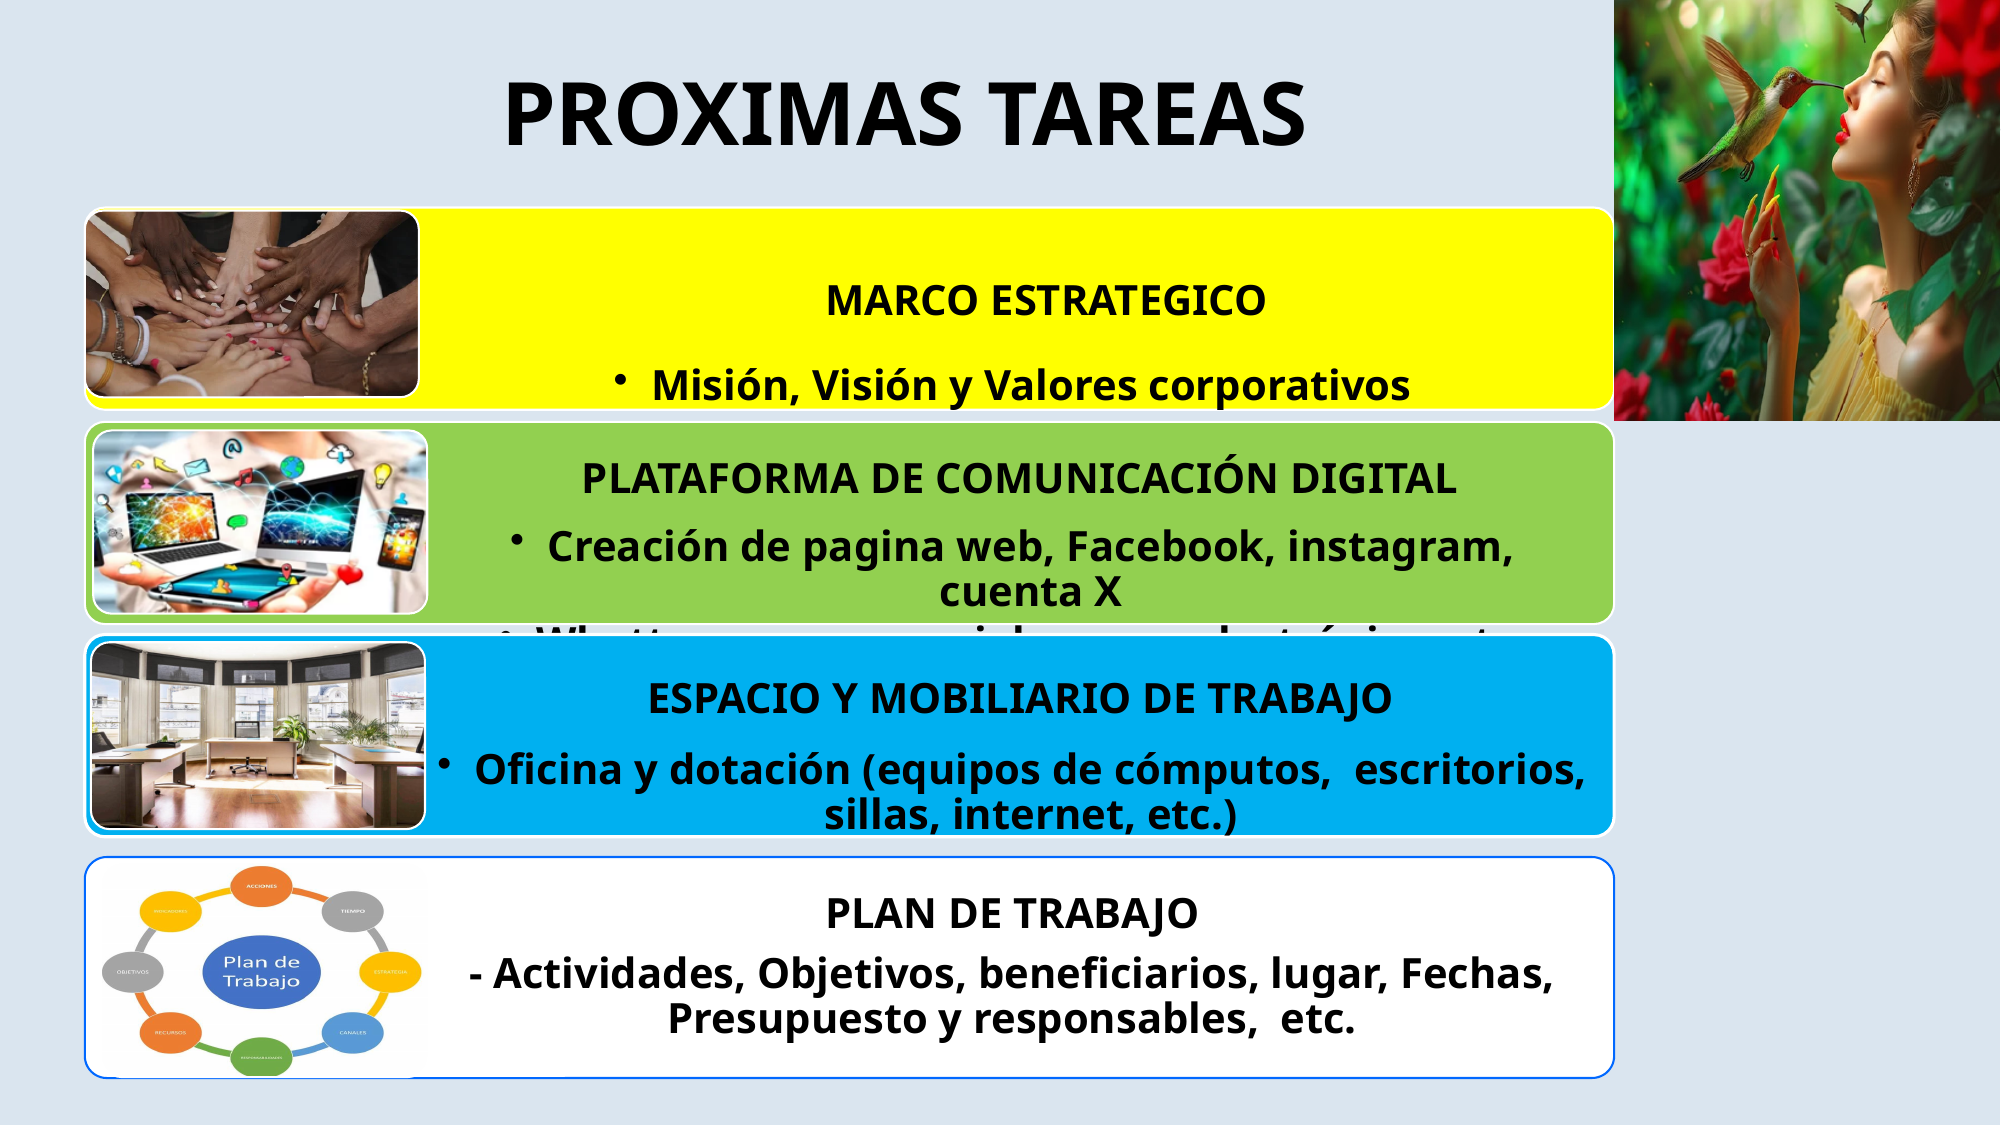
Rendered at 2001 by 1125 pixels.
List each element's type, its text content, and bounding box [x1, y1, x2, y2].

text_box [84, 189, 1615, 1079]
title PROXIMAS TAREAS [295, 61, 1514, 171]
picture [1614, 0, 2000, 421]
